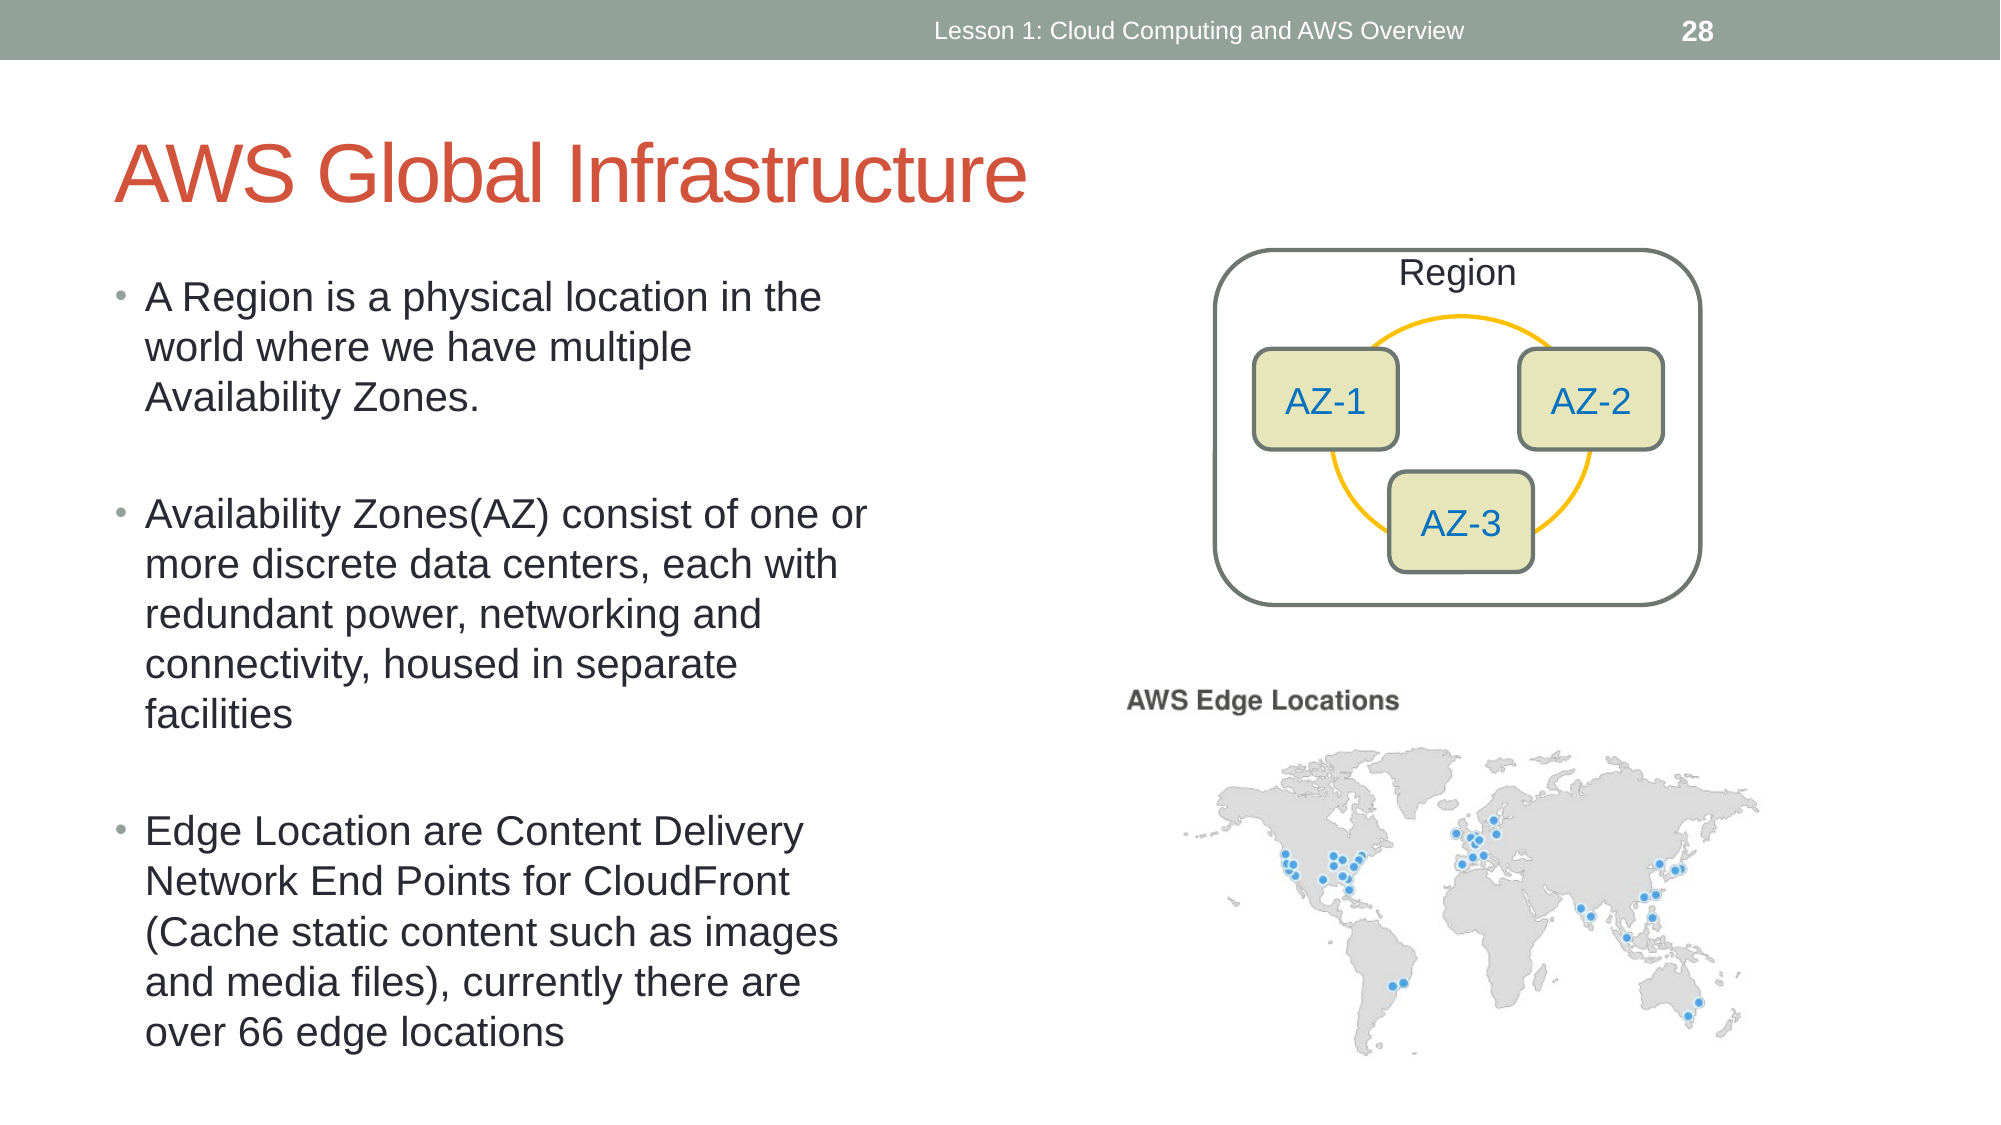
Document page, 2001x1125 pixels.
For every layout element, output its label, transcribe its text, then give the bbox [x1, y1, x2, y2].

slide_number 28 [1666, 3, 1900, 57]
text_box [1093, 670, 1799, 1068]
footer Lesson 1: Cloud Computing and AWS Overview [750, 3, 1650, 57]
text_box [1214, 249, 1701, 606]
list A Region is a physical location in the world where we have multiple Availability Zones. Availability Zones(AZ) consist of one or more discrete data centers, each with redundant power, networking and connectivity, housed in separate facilities Edge Location are Content Delivery Network End Points for CloudFront (Cache static content such as images and media files), currently there are over 66 edge locations [99, 262, 902, 1063]
title AWS Global Infrastructure [99, 87, 1900, 250]
